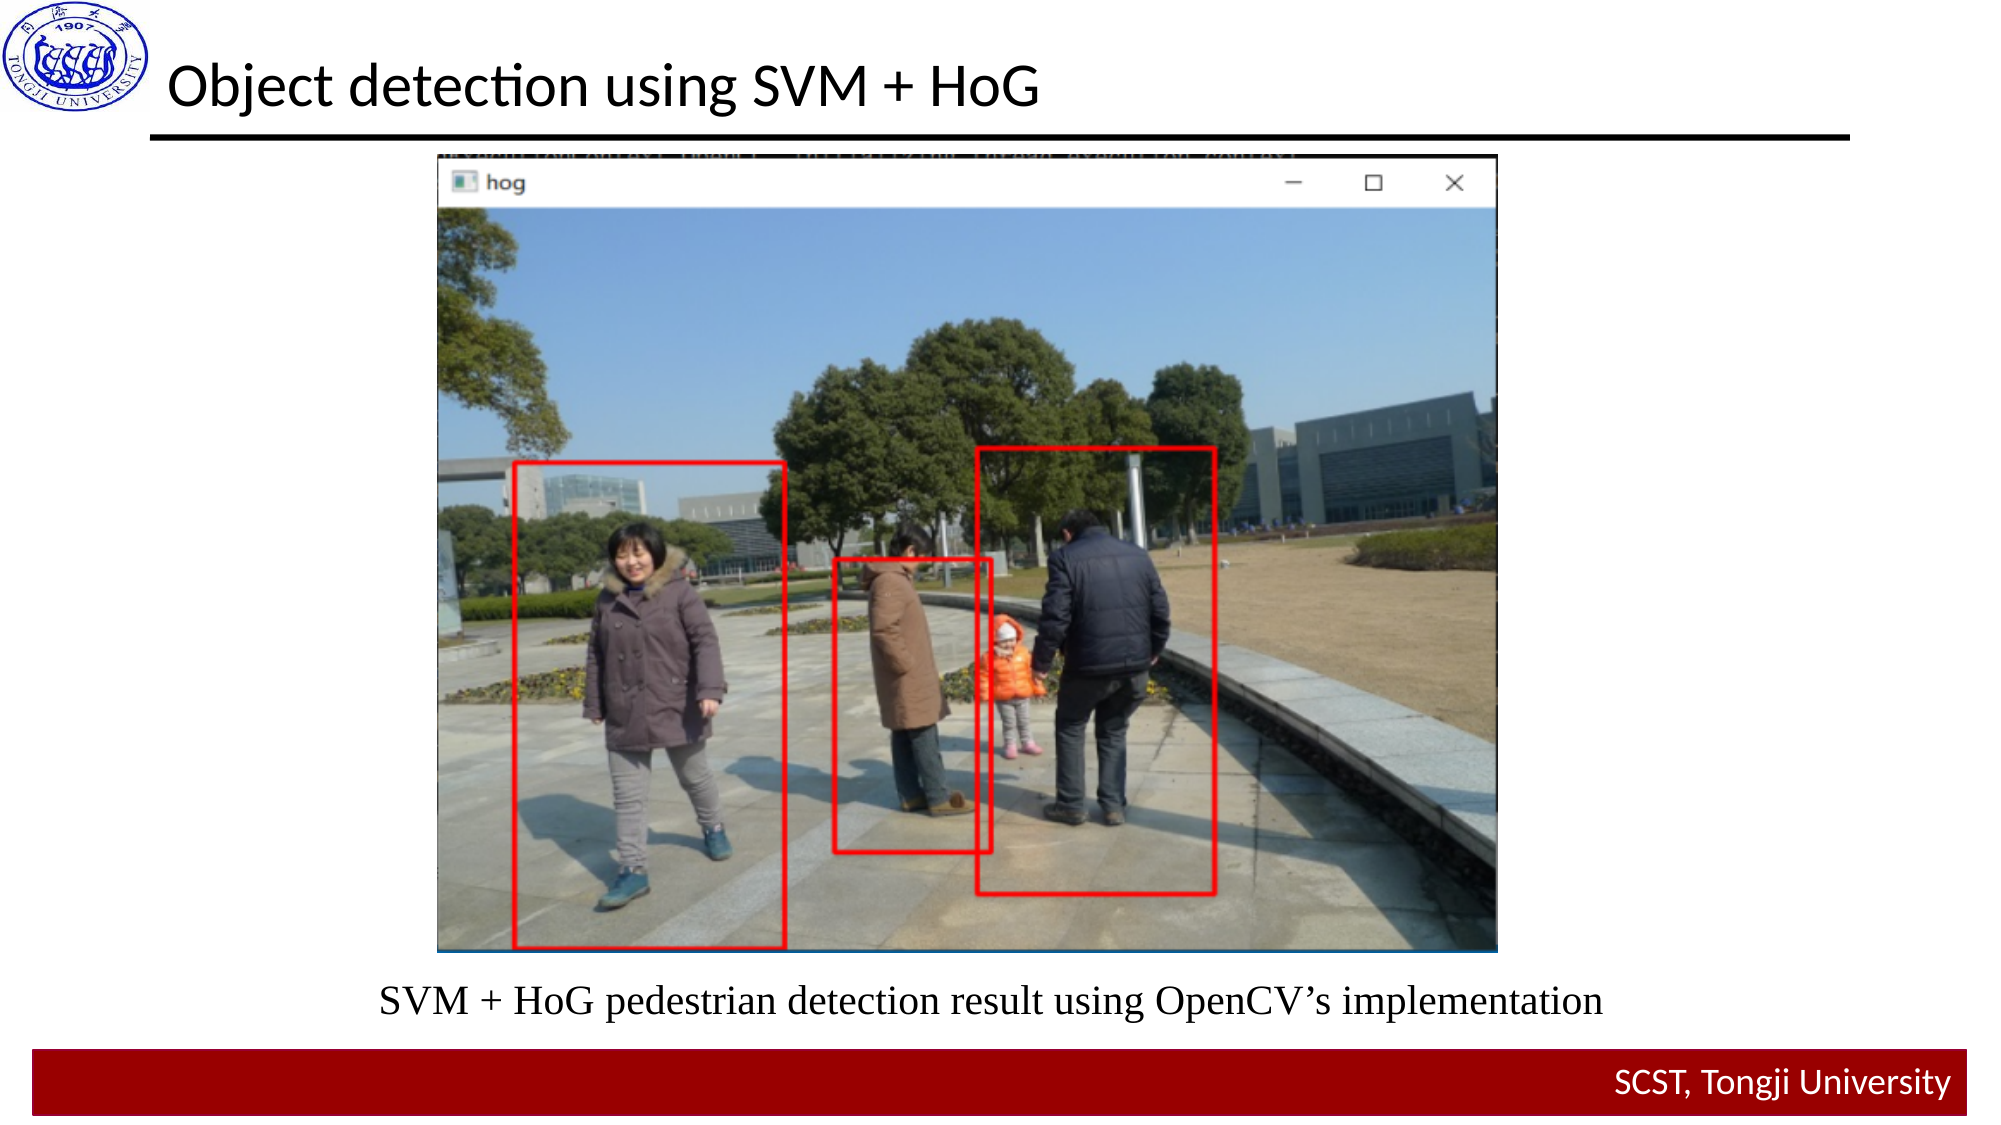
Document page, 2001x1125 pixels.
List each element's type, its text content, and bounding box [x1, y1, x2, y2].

picture [437, 154, 1498, 954]
picture [0, 0, 150, 112]
text_box Object detection using SVM + HoG [152, 12, 1968, 150]
text_box SVM + HoG pedestrian detection result using OpenCV’s implementation [363, 965, 1681, 1030]
